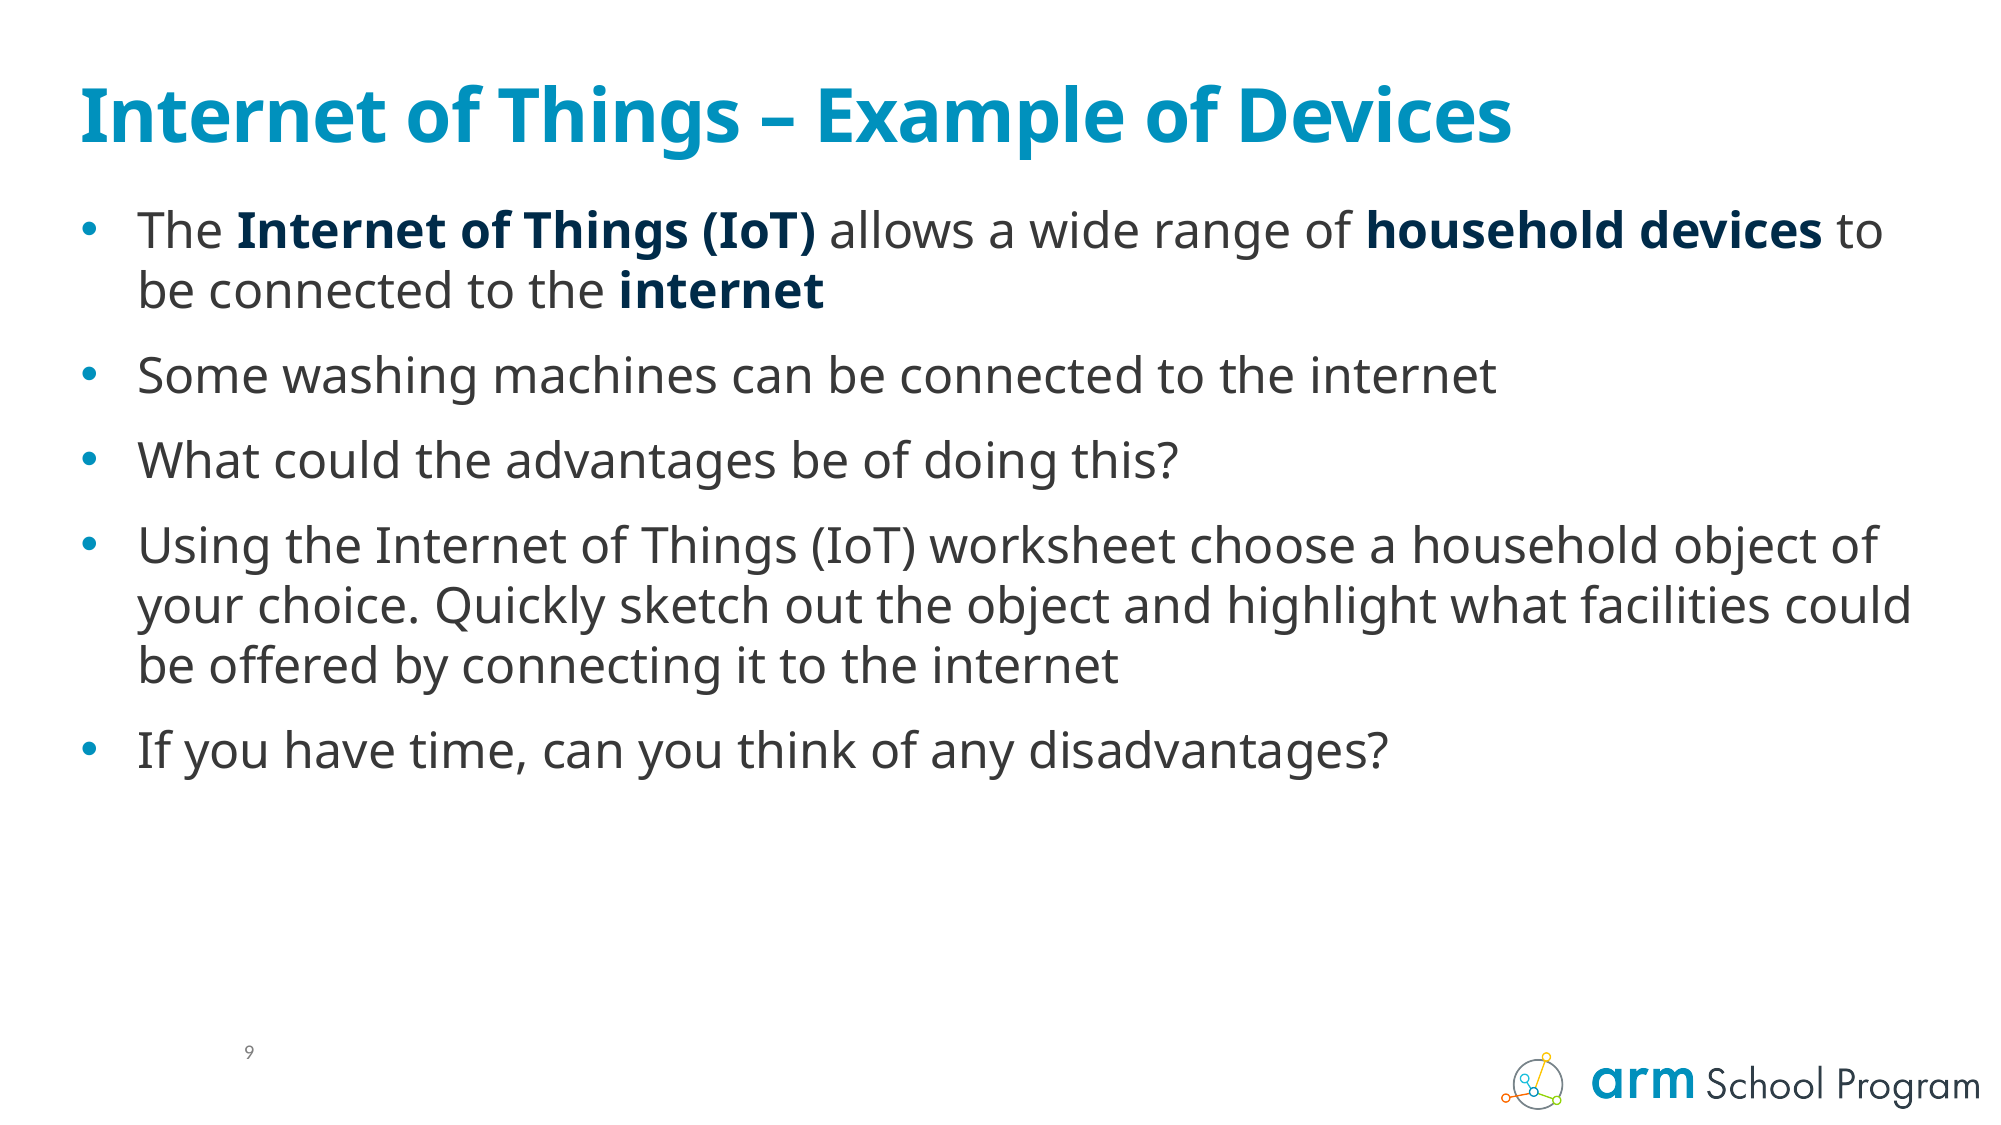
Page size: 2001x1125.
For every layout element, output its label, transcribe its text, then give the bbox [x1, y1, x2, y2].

title Internet of Things – Example of Devices [80, 48, 1915, 158]
picture [1501, 1052, 1979, 1110]
list The Internet of Things (IoT) allows a wide range of household devices to be connected to the internet Some washing machines can be connected to the internet What could the advantages be of doing this? Using the Internet of Things (IoT) worksheet choose a household object of your choice. Quickly sketch out the object and highlight what facilities could be offered by connecting it to the internet If you have time, can you think of any disadvantages? [80, 198, 1915, 953]
